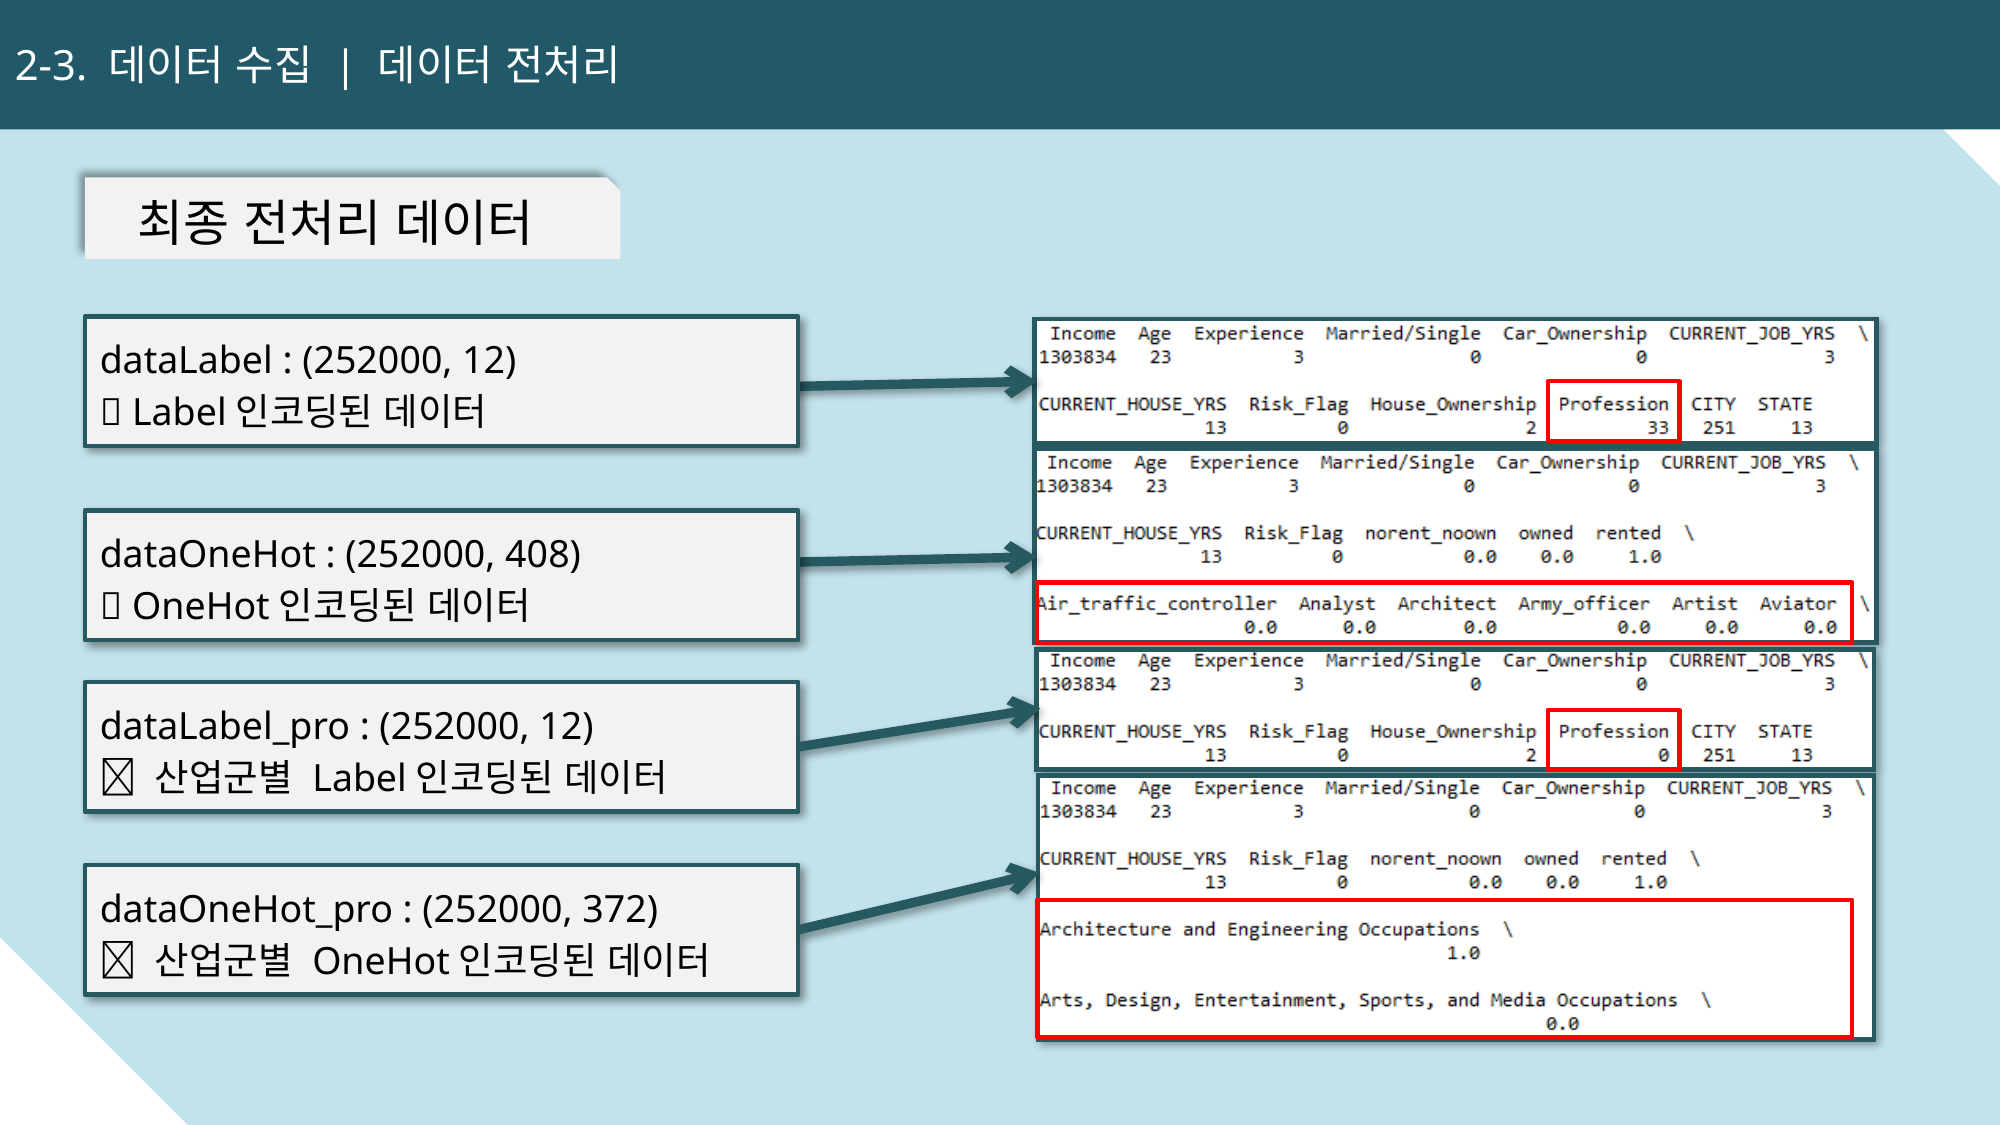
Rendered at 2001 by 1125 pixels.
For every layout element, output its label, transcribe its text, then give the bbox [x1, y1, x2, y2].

text_box 2-3. 데이터 수집 | 데이터 전처리 [0, 0, 2000, 132]
text_box dataOneHot_pro : (252000, 372)  산업군별 OneHot인코딩된 데이터 [83, 863, 800, 997]
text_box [665, 381, 1037, 390]
text_box 최종 전처리 데이터 [84, 177, 621, 259]
text_box [0, 132, 2000, 1125]
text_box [665, 556, 1037, 566]
text_box dataLabel : (252000, 12)  Label인코딩된 데이터 [83, 314, 800, 448]
text_box dataOneHot : (252000, 408)  OneHot인코딩된 데이터 [83, 508, 800, 642]
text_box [797, 872, 1040, 931]
text_box dataLabel_pro : (252000, 12)  산업군별 Label인코딩된 데이터 [83, 680, 800, 814]
picture [1040, 777, 1872, 1038]
picture [1036, 320, 1875, 442]
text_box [797, 708, 1041, 748]
picture [1036, 450, 1875, 641]
picture [1038, 651, 1872, 768]
